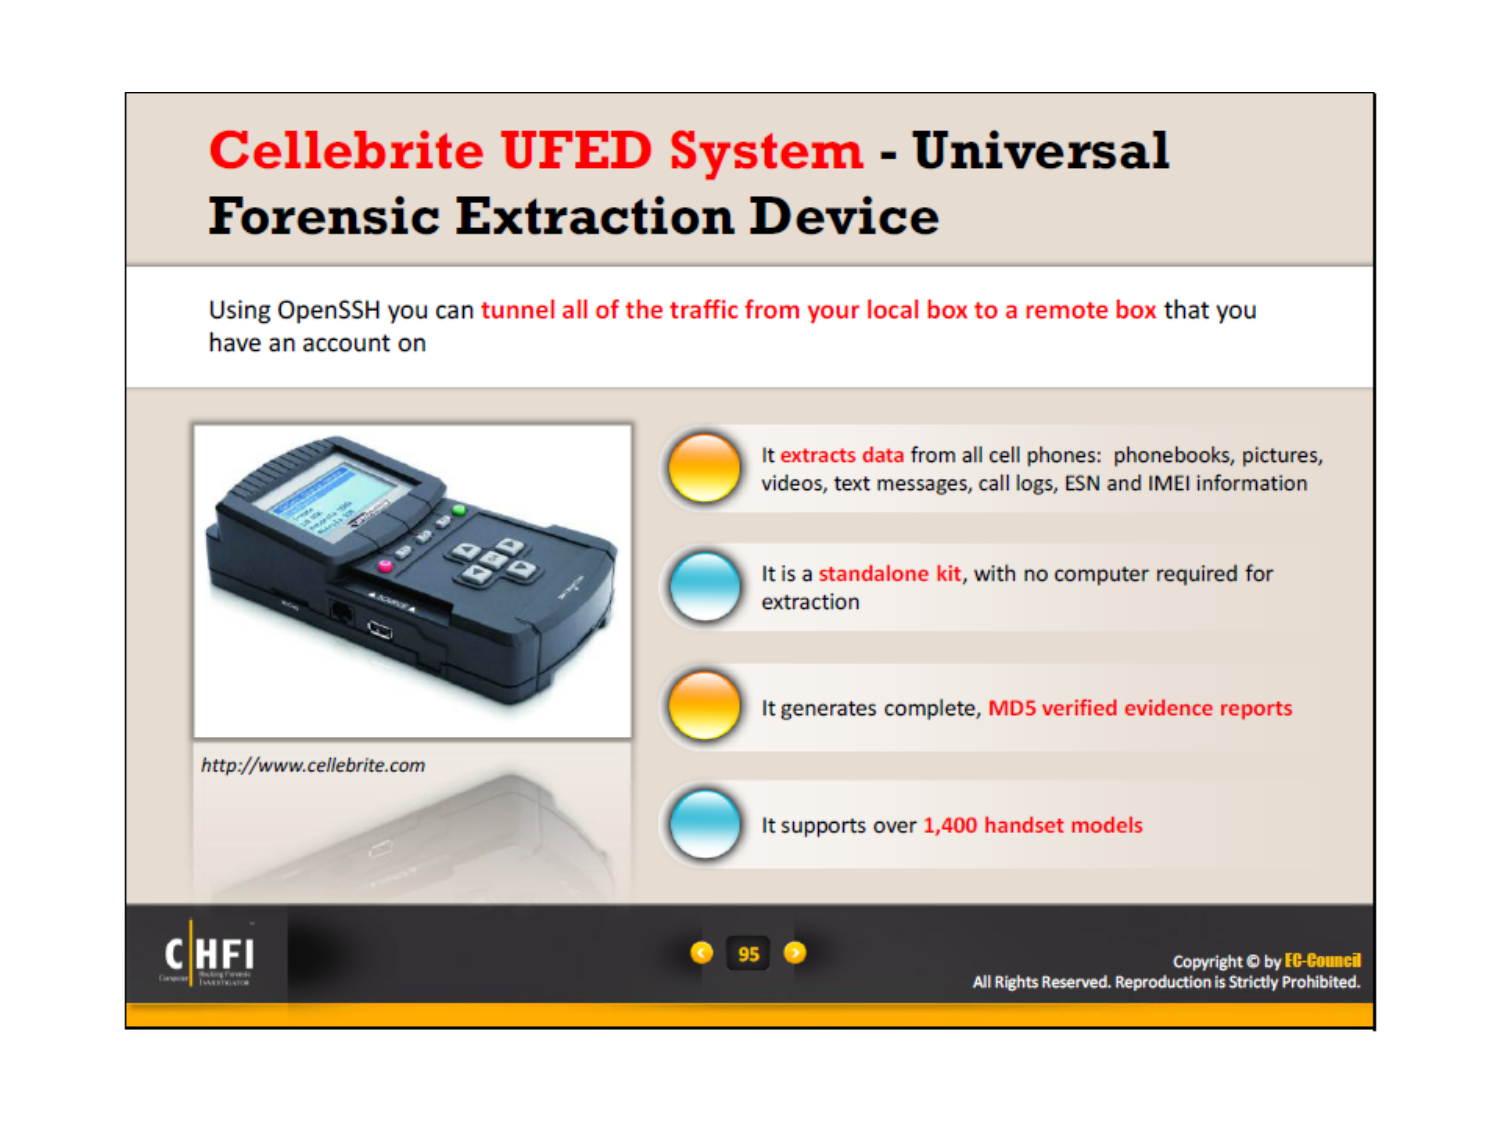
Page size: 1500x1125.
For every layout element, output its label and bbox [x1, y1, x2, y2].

picture [122, 91, 1378, 1033]
